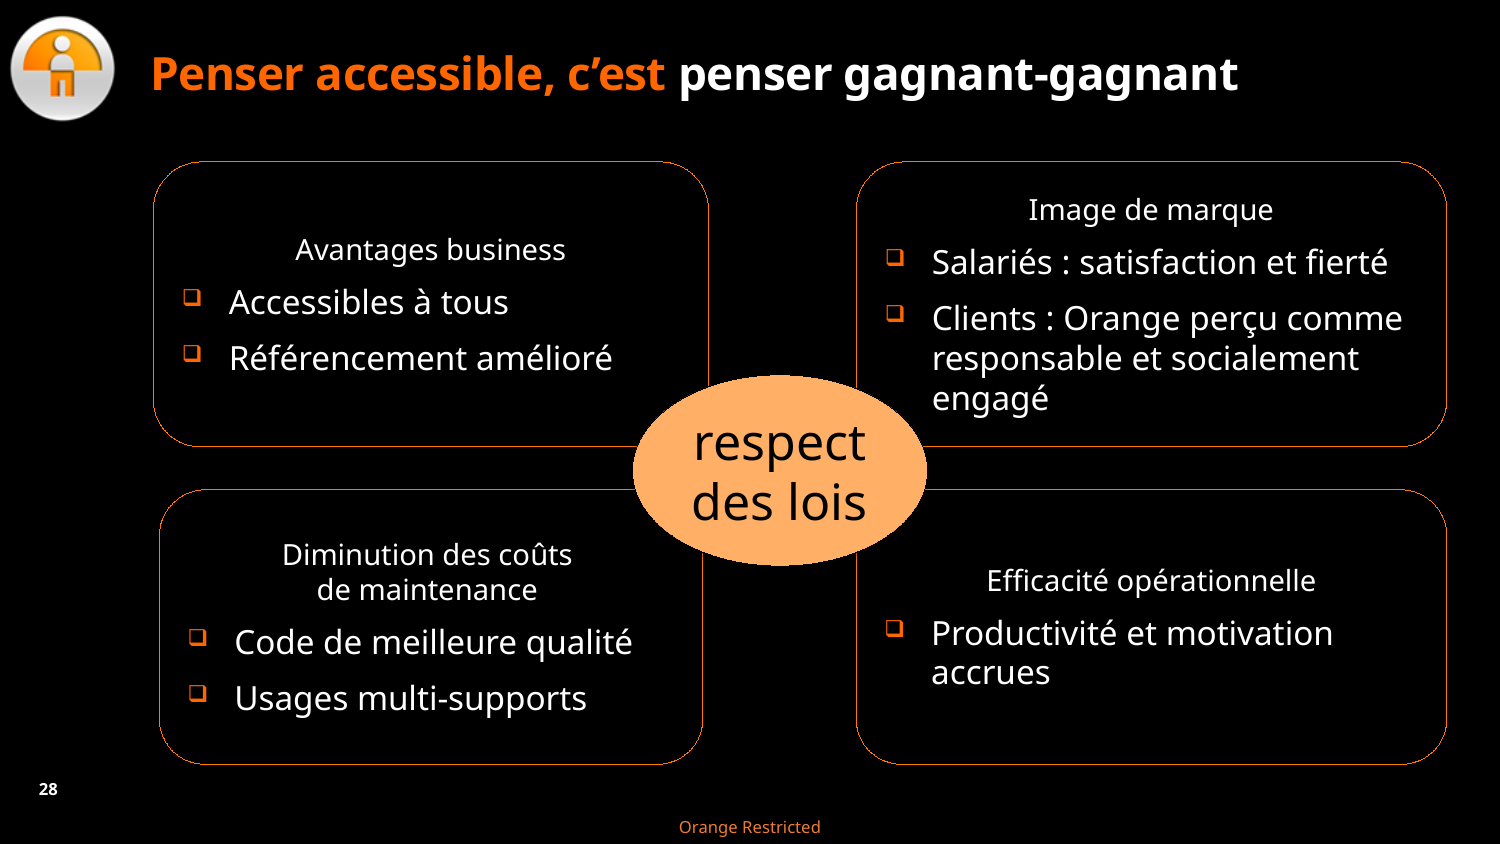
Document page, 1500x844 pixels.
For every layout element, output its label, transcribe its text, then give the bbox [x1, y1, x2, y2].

text_box Efficacité opérationnelle Productivité et motivation accrues [856, 489, 1447, 765]
text_box Image de marque Salariés : satisfaction et fierté Clients : Orange perçu comme responsable et socialement engagé [856, 161, 1447, 447]
picture [0, 4, 126, 127]
text_box Diminution des coûts de maintenance Code de meilleure qualité Usages multi-supports [159, 489, 703, 765]
text_box respect des lois [632, 374, 928, 567]
title Penser accessible, c’est penser gagnant-gagnant [135, 43, 1459, 166]
text_box Avantages business Accessibles à tous Référencement amélioré [153, 161, 709, 447]
